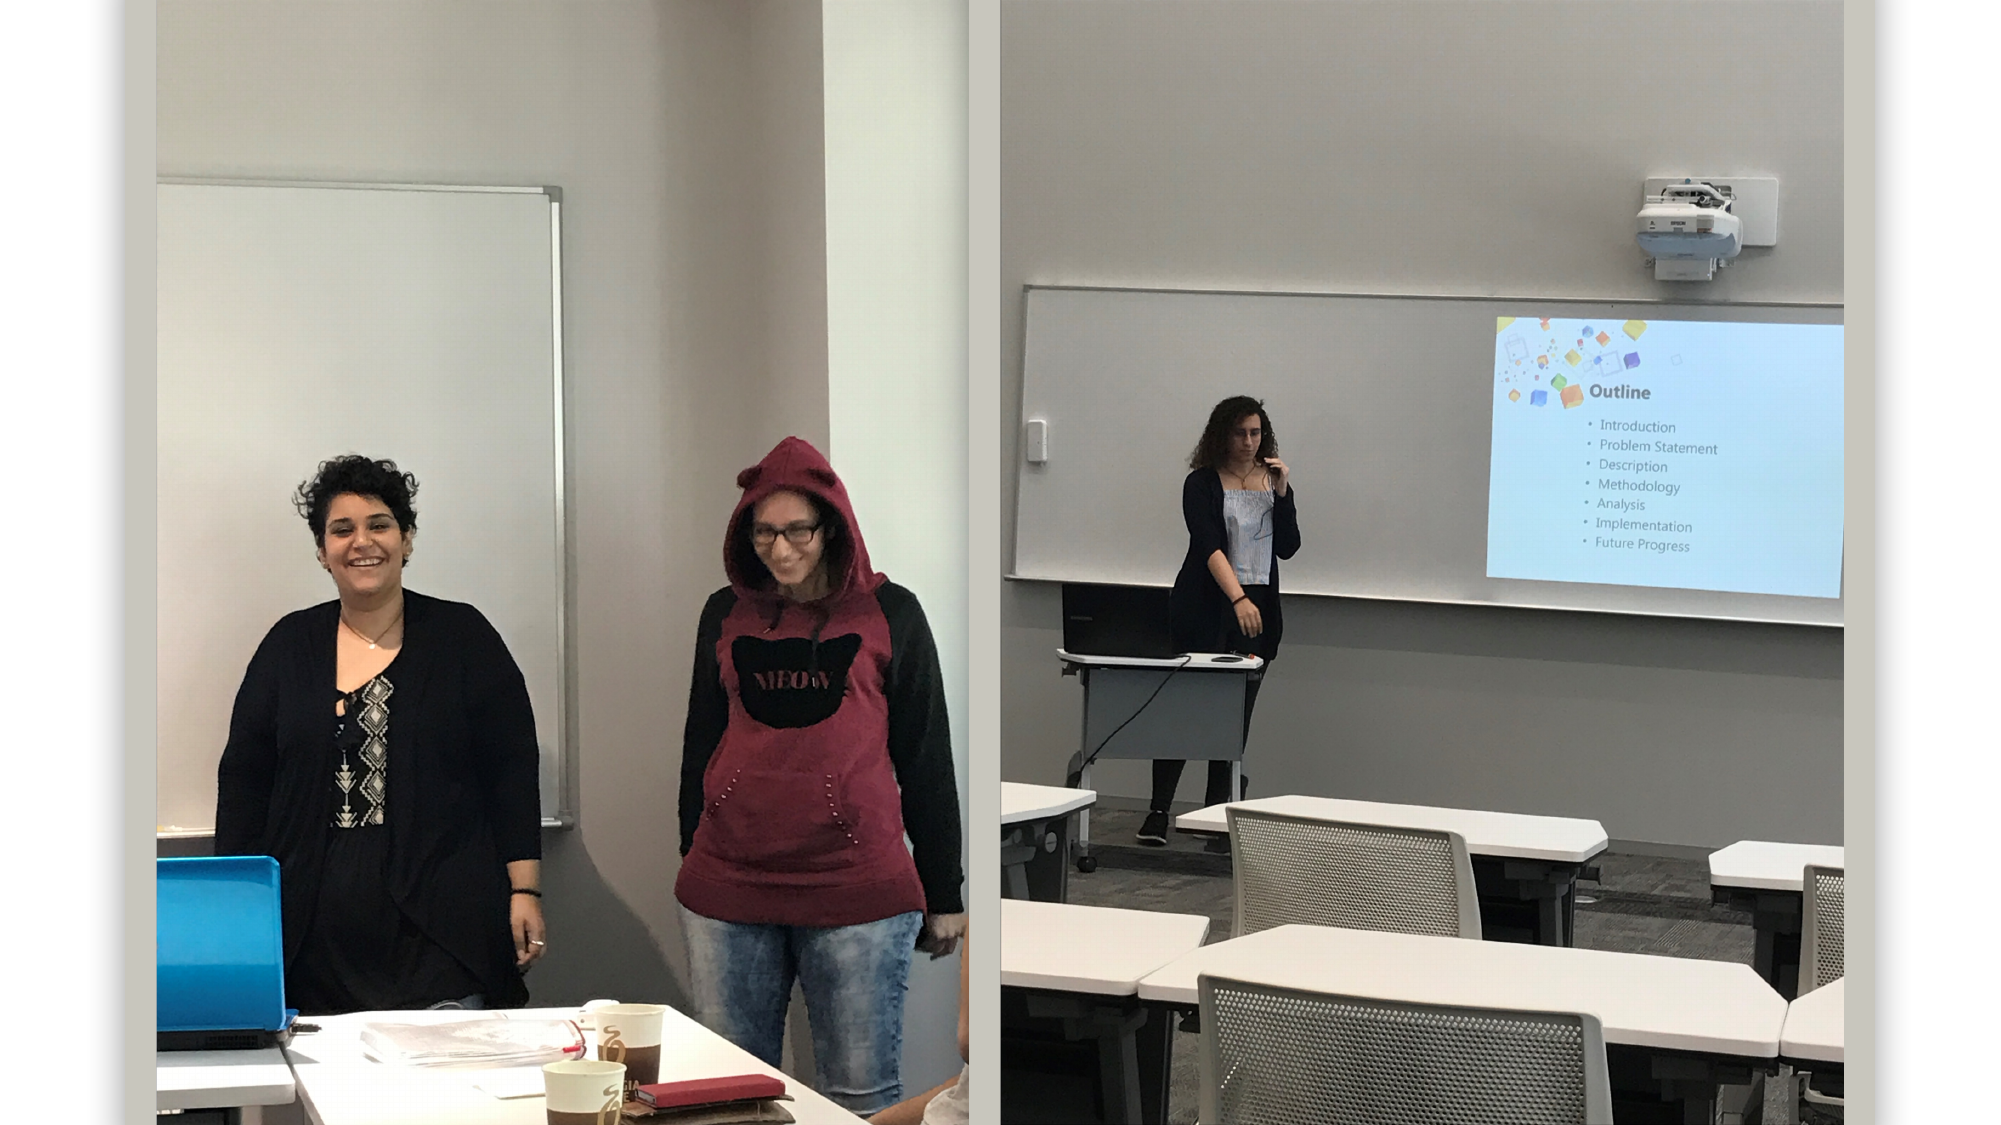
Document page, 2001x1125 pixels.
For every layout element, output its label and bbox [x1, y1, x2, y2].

text_box [156, 0, 1844, 1125]
